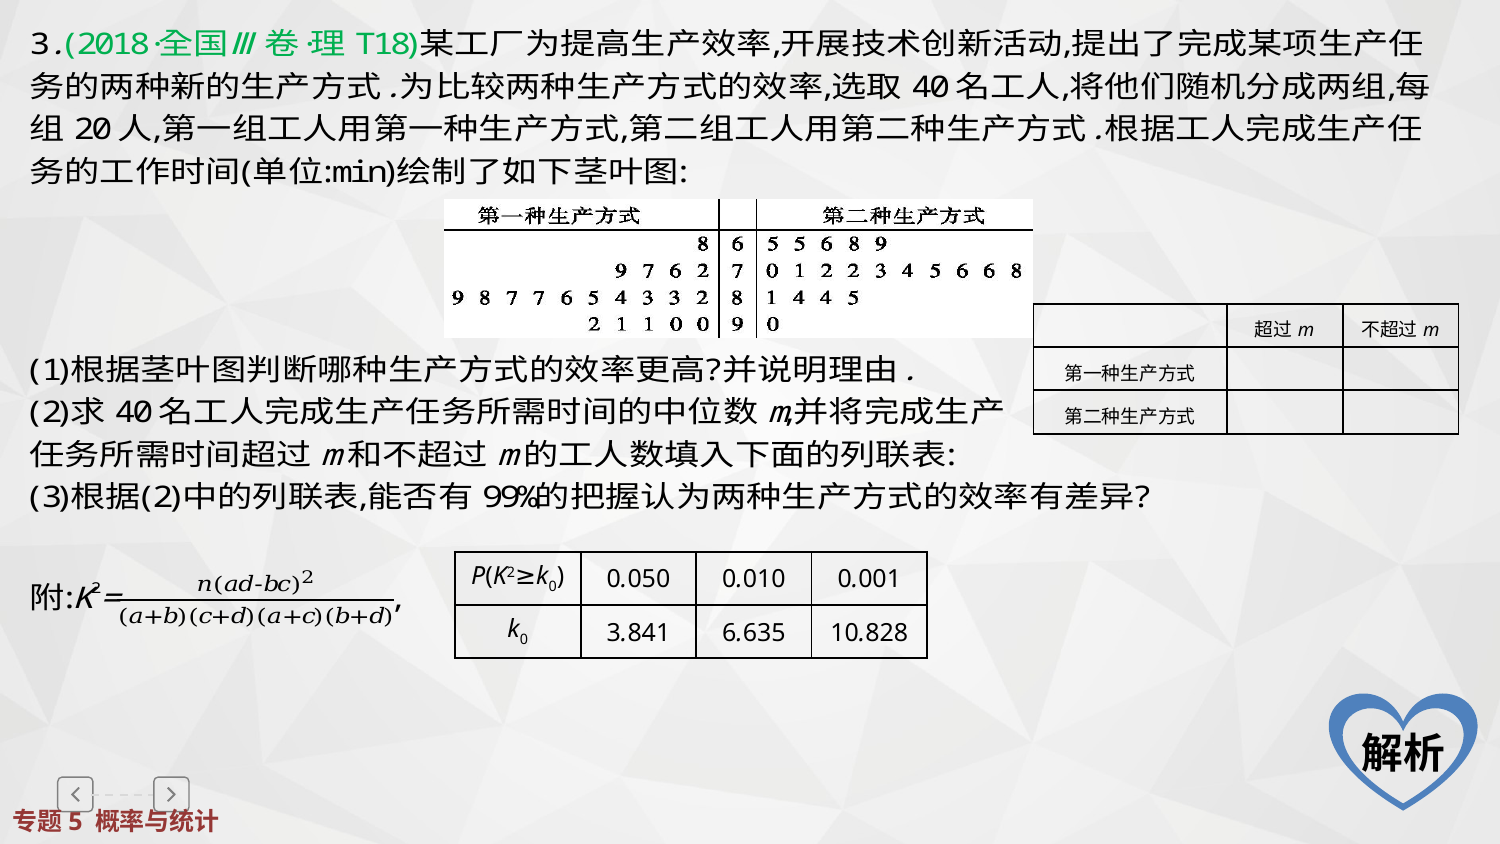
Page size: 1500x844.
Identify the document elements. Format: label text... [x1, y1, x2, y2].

text_box 解析 [1451, 692, 1480, 779]
picture [0, 0, 1500, 844]
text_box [29, 19, 1448, 833]
table_cell [1451, 348, 1458, 389]
table_header 不超过m [1451, 305, 1458, 346]
table_cell [1451, 391, 1458, 433]
